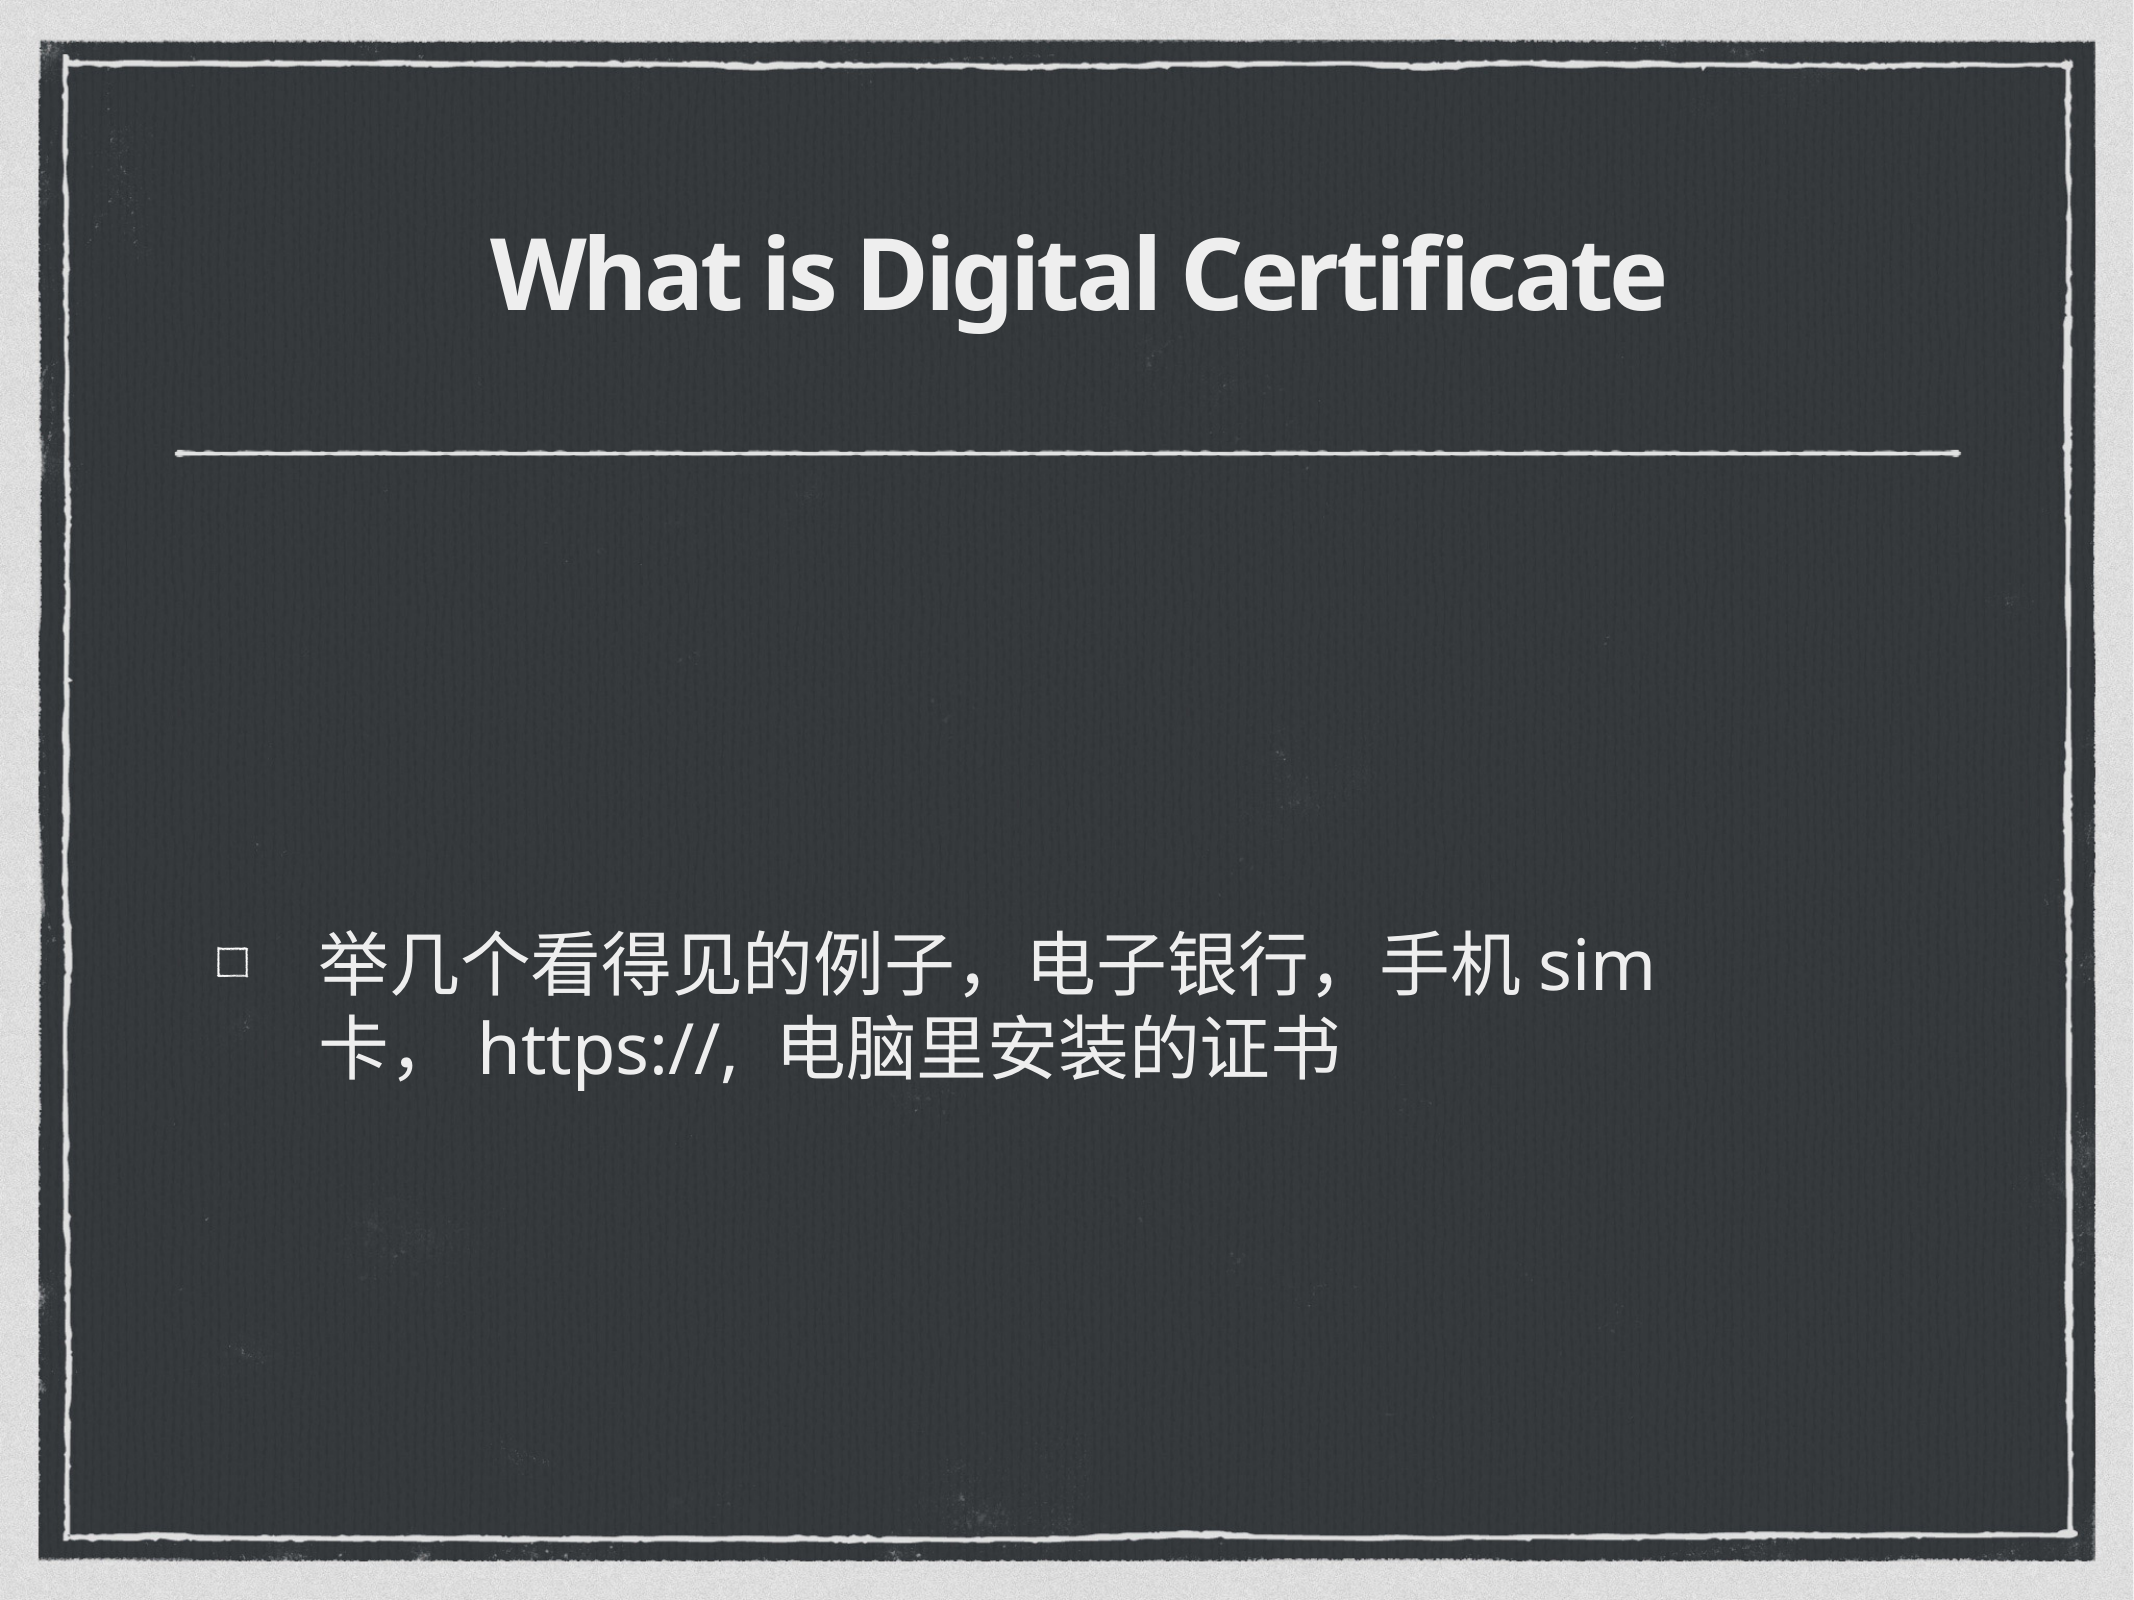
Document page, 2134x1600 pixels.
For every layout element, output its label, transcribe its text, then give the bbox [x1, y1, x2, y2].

title What is Digital Certificate [207, 114, 1926, 428]
picture [0, 0, 2134, 1600]
list 举几个看得见的例子，电子银行，手机sim卡，https://, 电脑里安装的证书 [207, 534, 1926, 1474]
